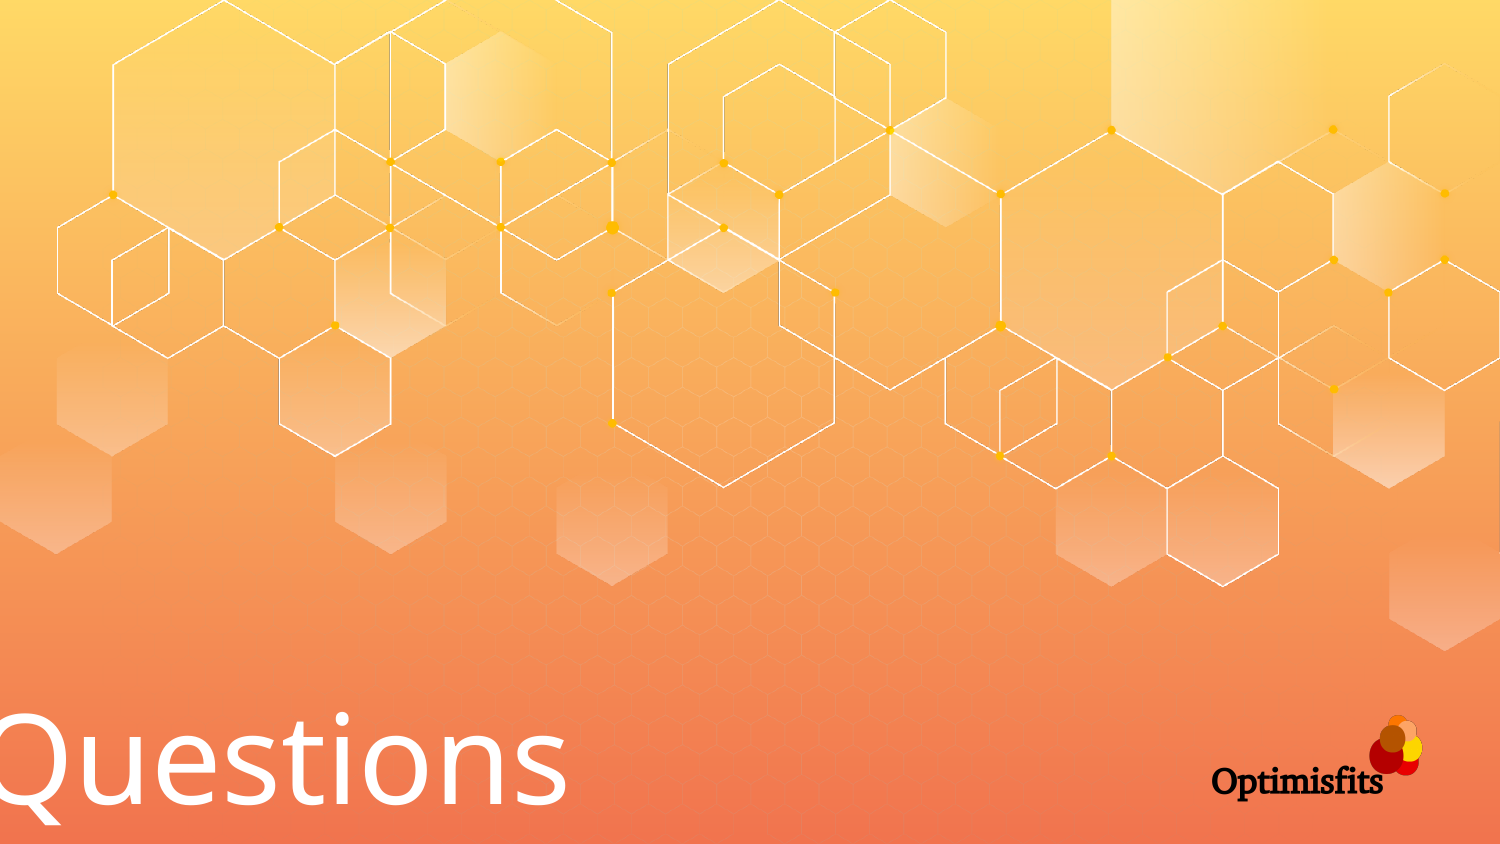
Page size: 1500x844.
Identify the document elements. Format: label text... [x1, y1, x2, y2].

title Questions [0, 649, 799, 844]
picture [0, 0, 1500, 844]
